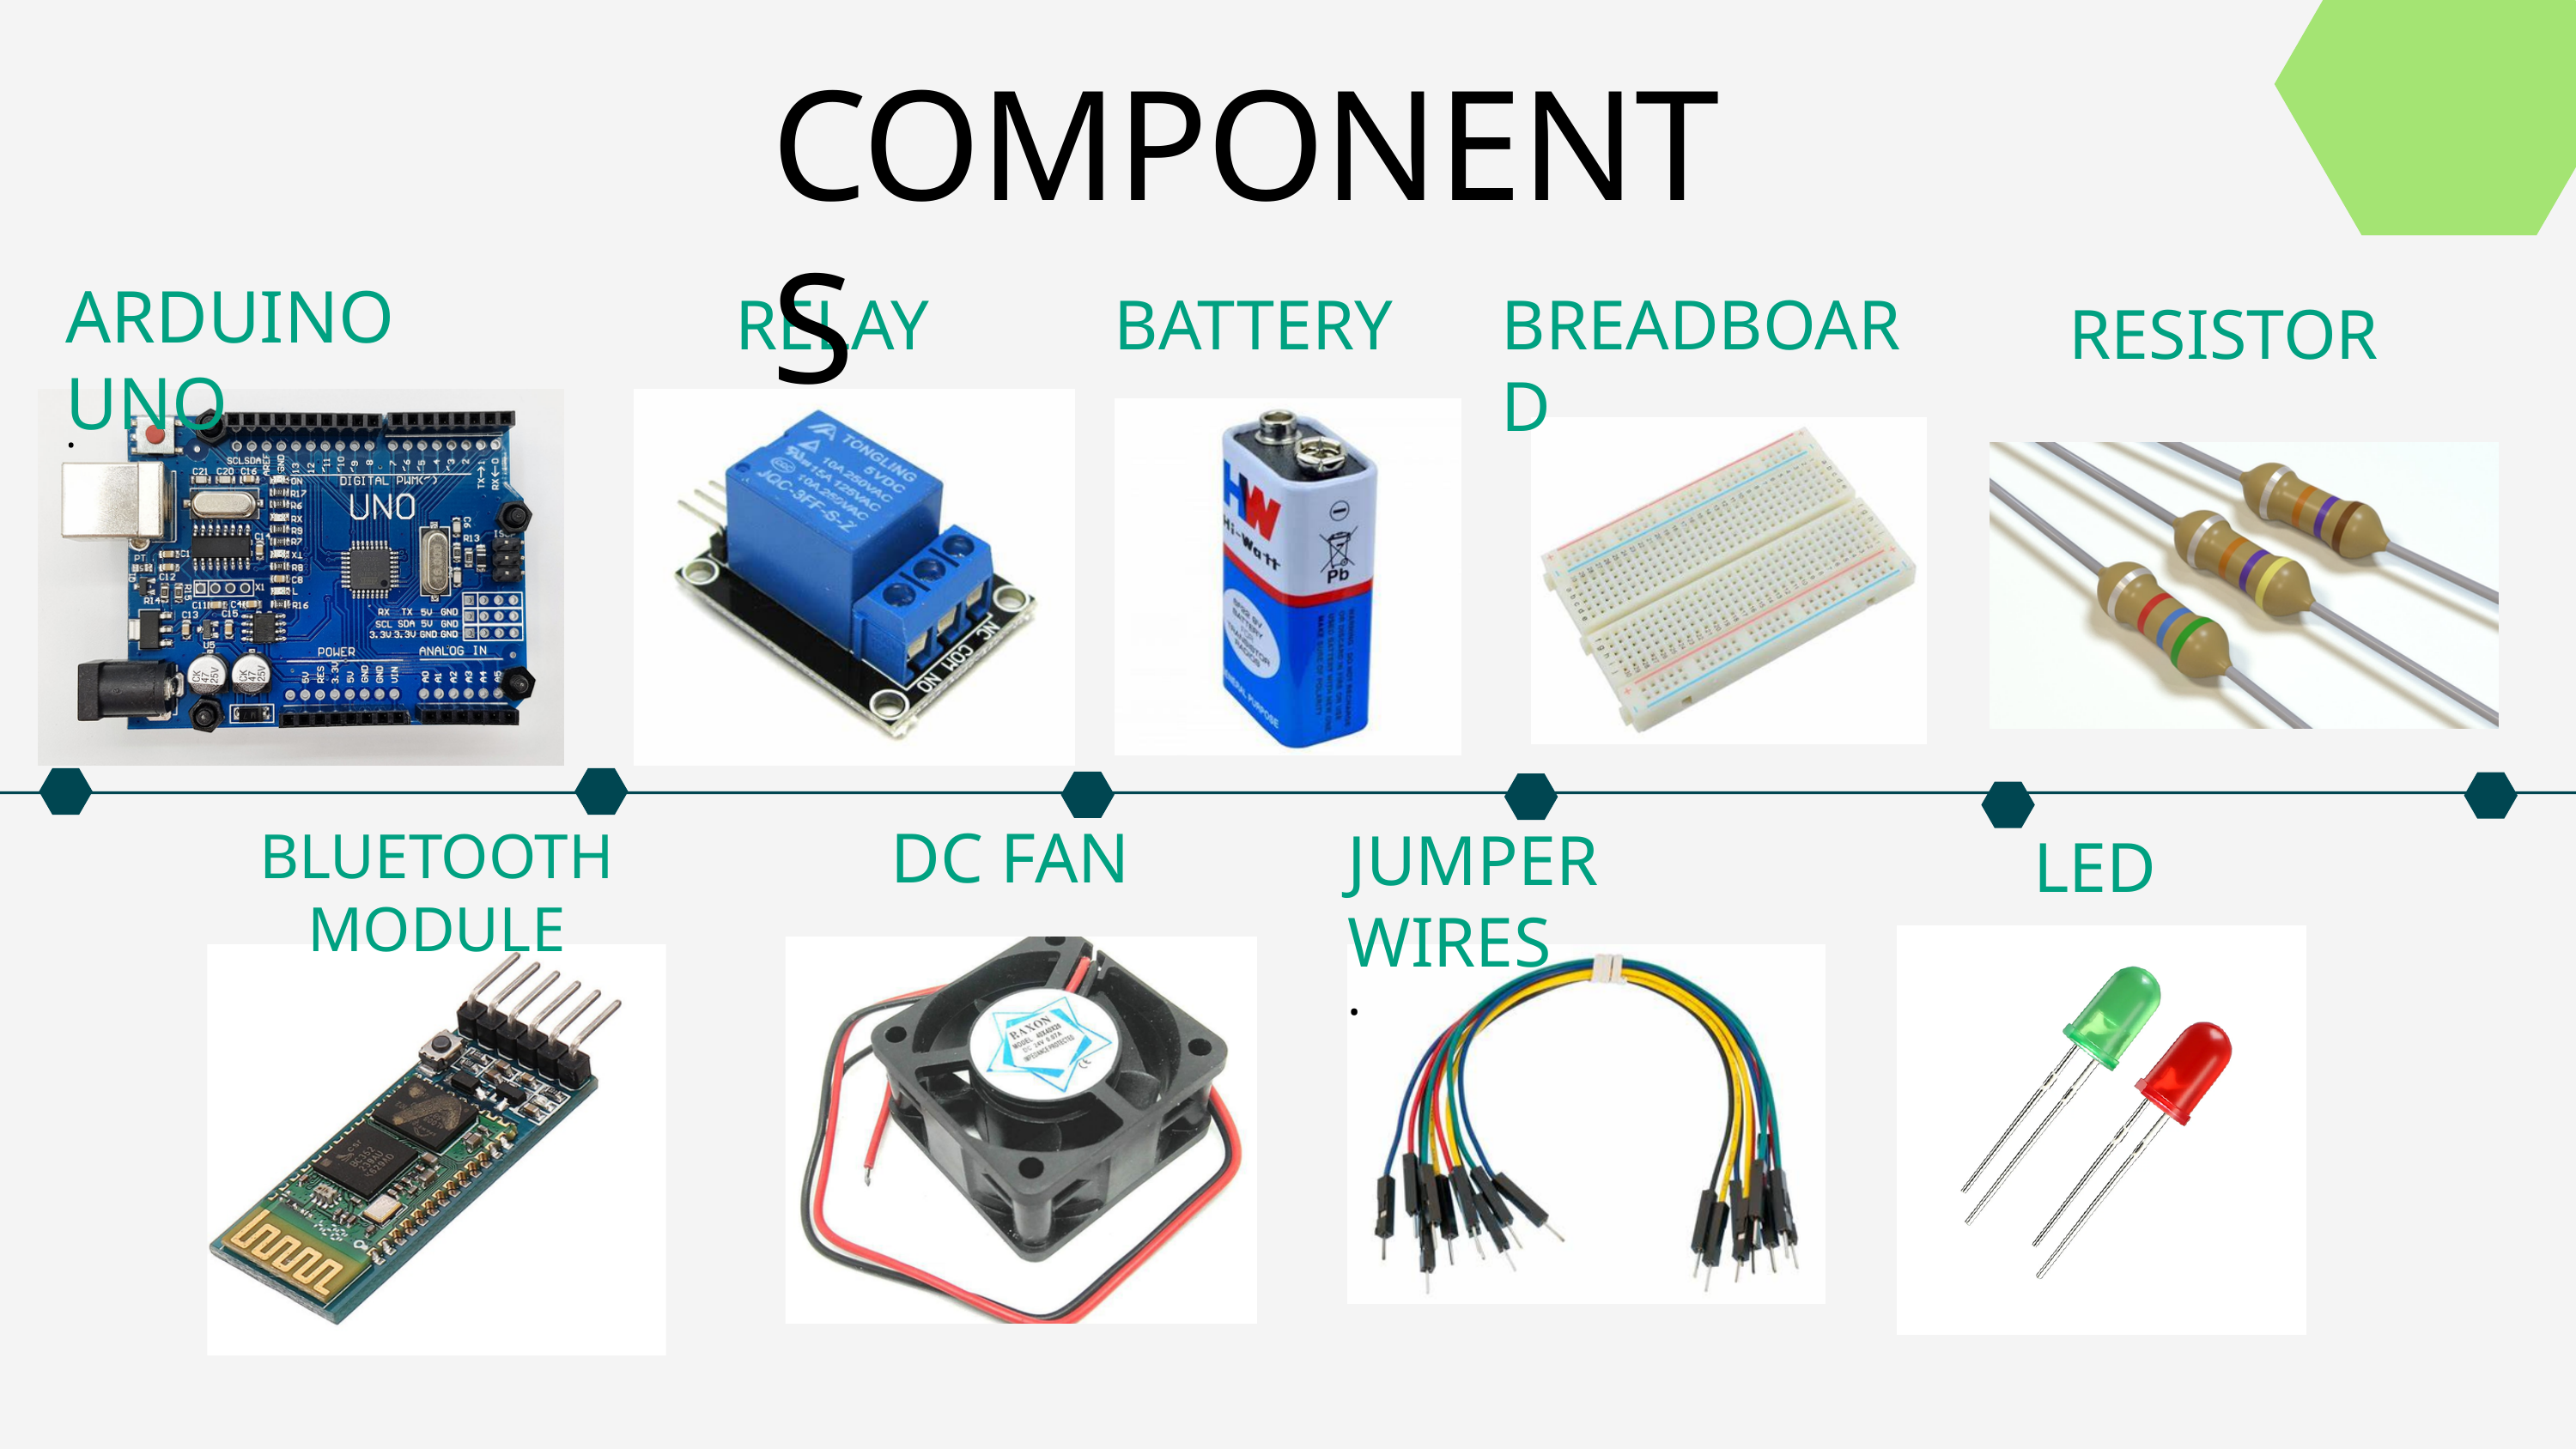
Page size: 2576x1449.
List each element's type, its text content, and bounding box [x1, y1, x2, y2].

picture [634, 388, 1075, 766]
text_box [221, 816, 653, 1092]
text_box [1347, 816, 1800, 1021]
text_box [890, 814, 1152, 1018]
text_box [735, 282, 975, 469]
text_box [1060, 771, 1115, 813]
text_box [2274, 0, 2576, 236]
picture [1114, 398, 1462, 756]
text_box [2069, 290, 2385, 453]
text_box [1981, 781, 2035, 828]
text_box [1504, 773, 1558, 815]
picture [1347, 943, 1826, 1304]
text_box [1114, 282, 1400, 486]
text_box COMPONENTS [771, 48, 1743, 414]
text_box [2032, 824, 2171, 1028]
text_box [1501, 282, 1938, 486]
picture [1989, 442, 2499, 730]
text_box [574, 767, 629, 815]
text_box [39, 772, 93, 815]
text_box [65, 272, 565, 453]
picture [1897, 925, 2306, 1336]
picture [37, 388, 565, 766]
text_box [2464, 772, 2518, 819]
picture [785, 937, 1258, 1325]
picture [1530, 486, 1927, 744]
picture [207, 943, 666, 1355]
